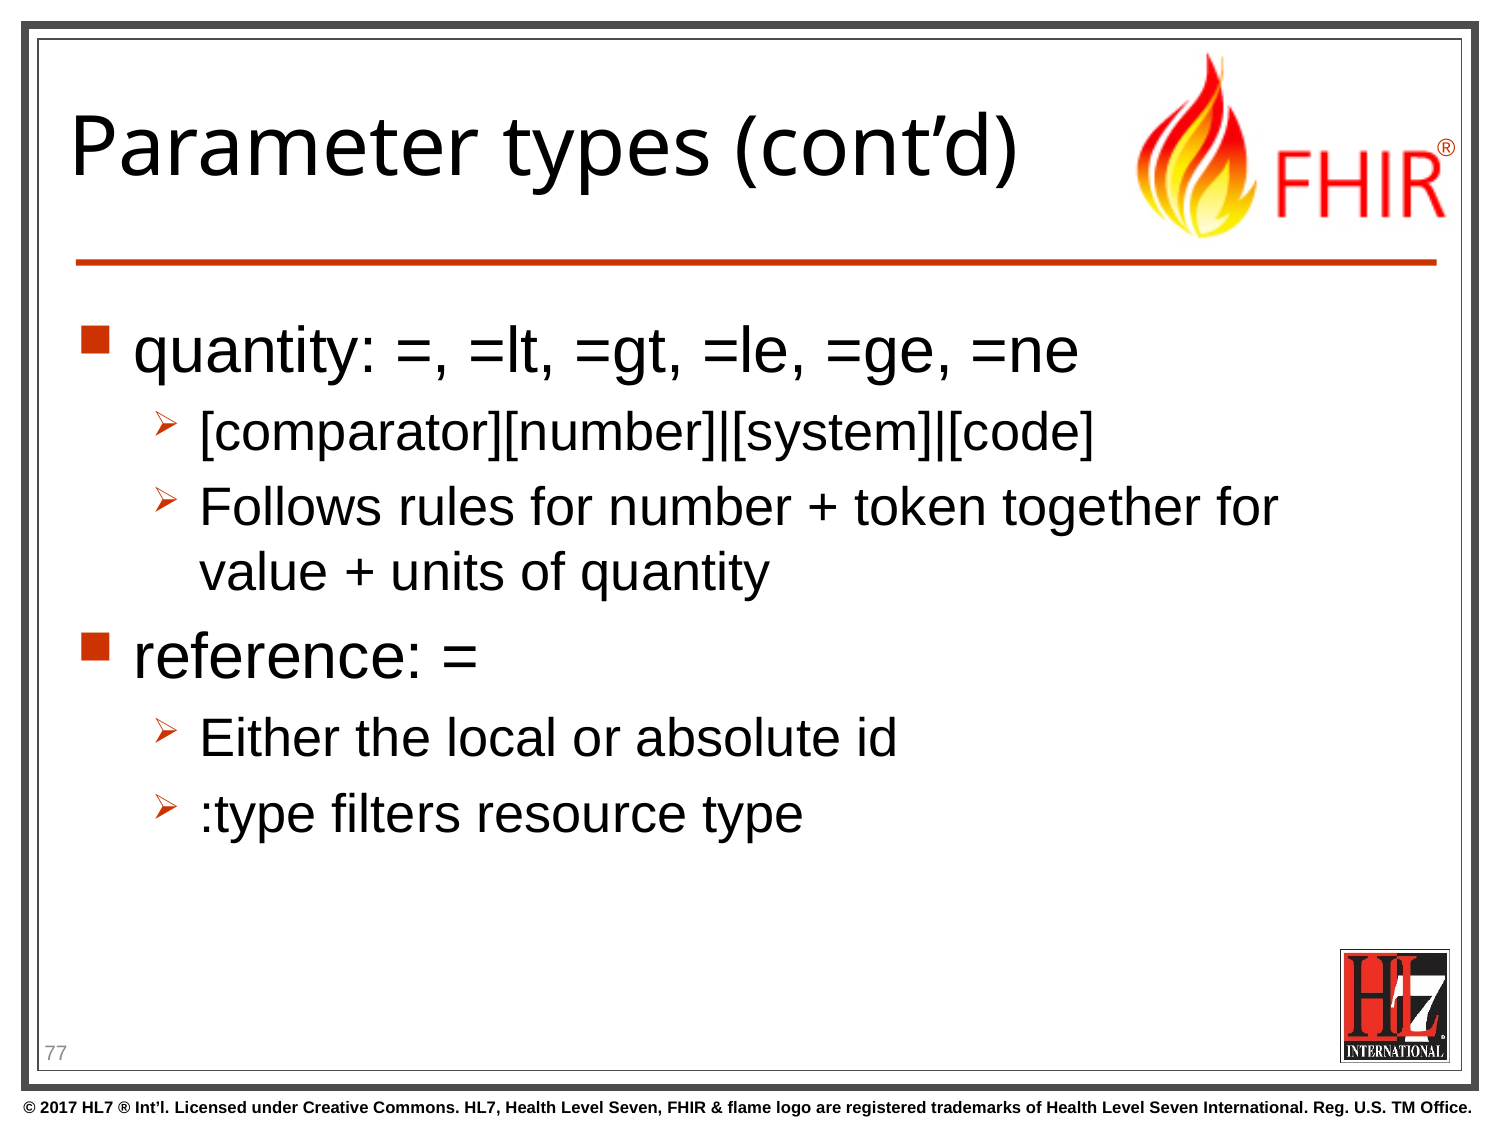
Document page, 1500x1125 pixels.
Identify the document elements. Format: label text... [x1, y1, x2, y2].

picture [1124, 42, 1458, 249]
slide_number 77 [29, 1034, 148, 1071]
picture [1340, 949, 1450, 1063]
title Parameter types (cont’d) [53, 54, 1128, 249]
list quantity: =, =lt, =gt, =le, =ge, =ne [comparator][number]|[system]|[code] Follows rules for number + token together for value + units of quantity reference: = Either the local or absolute id :type filters resource type [62, 299, 1438, 1059]
